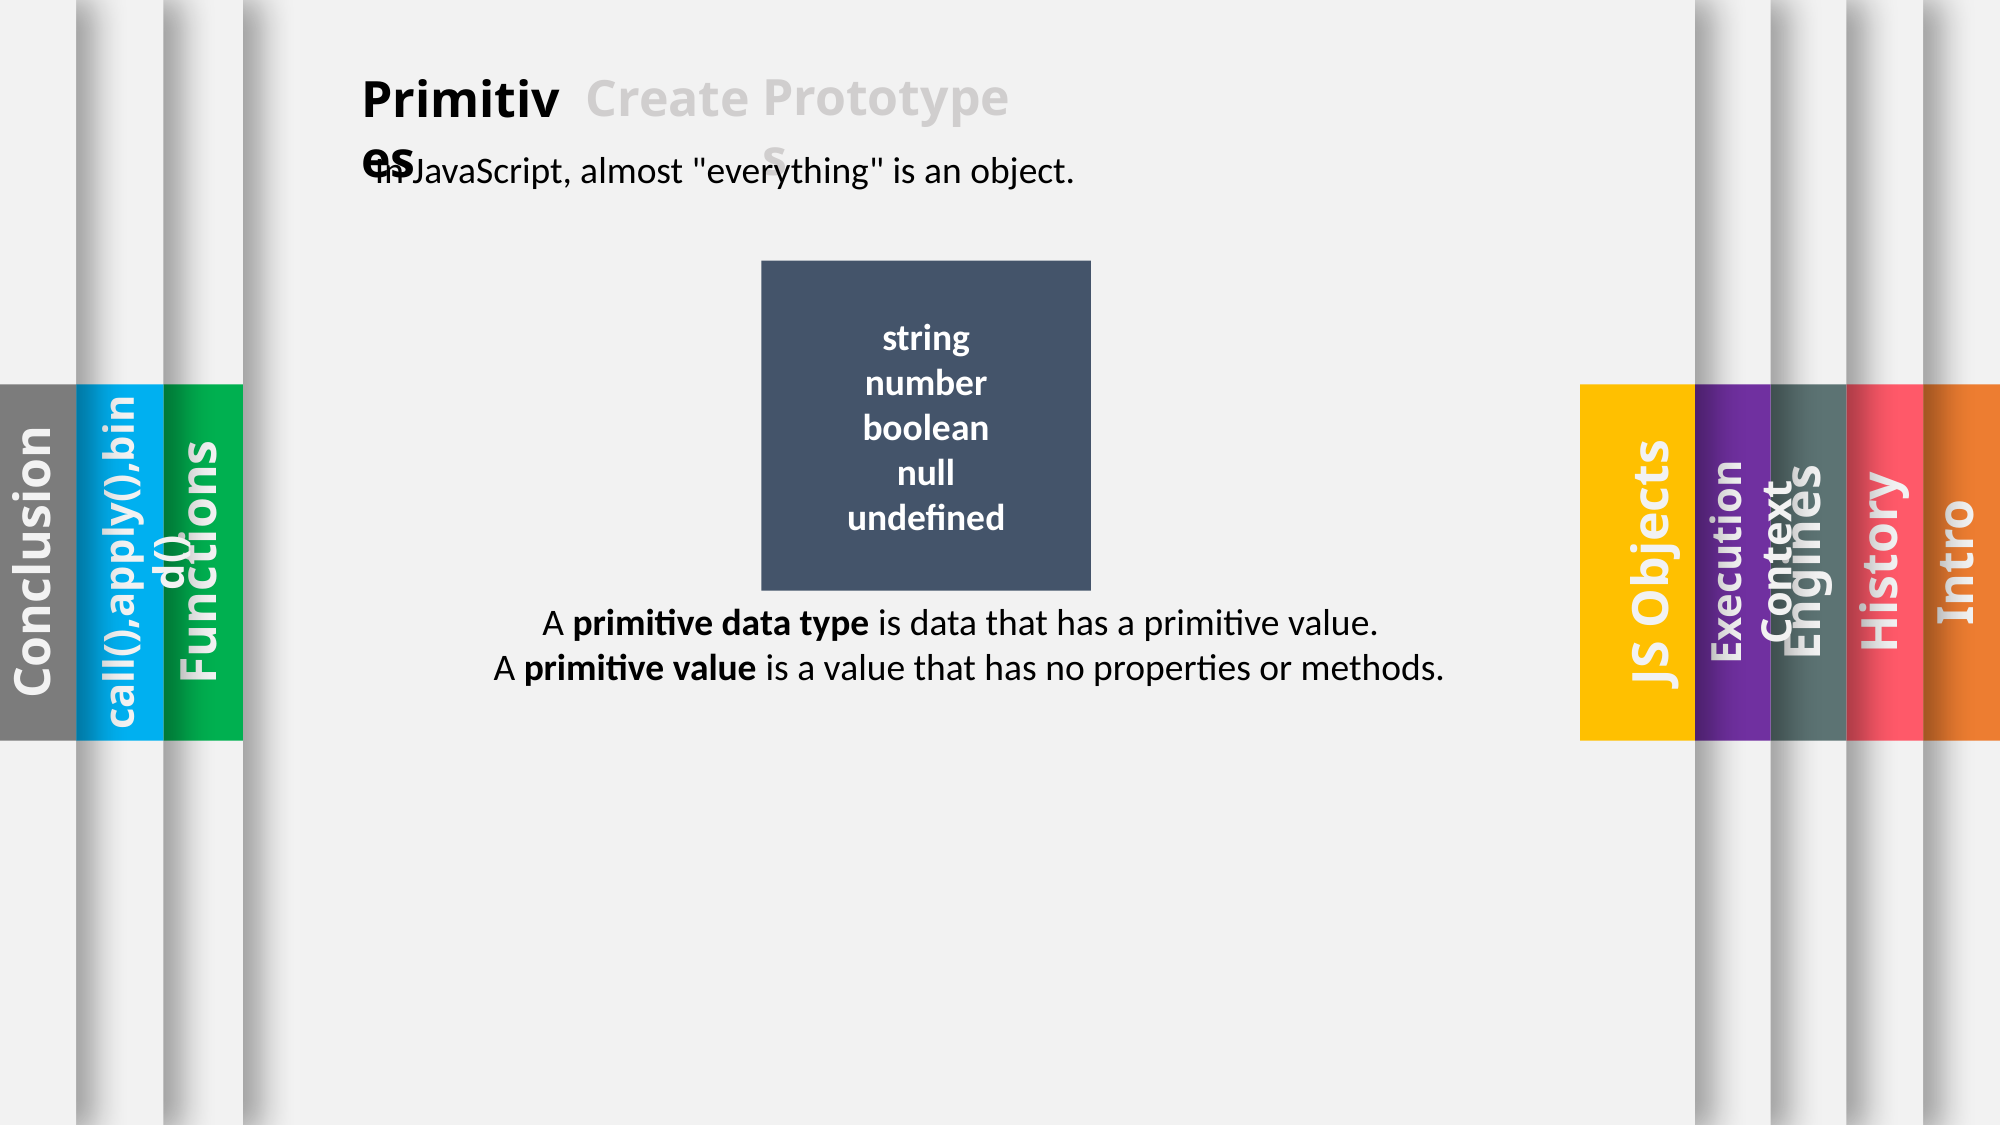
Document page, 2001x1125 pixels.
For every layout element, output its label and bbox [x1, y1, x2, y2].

text_box [1924, 0, 2000, 1125]
text_box [1771, 0, 1847, 1125]
text_box [1847, 0, 1924, 1125]
text_box [243, 0, 1695, 1125]
text_box [77, 0, 164, 1125]
text_box [164, 0, 243, 1125]
text_box [0, 0, 77, 1125]
text_box [1695, 0, 1771, 1125]
